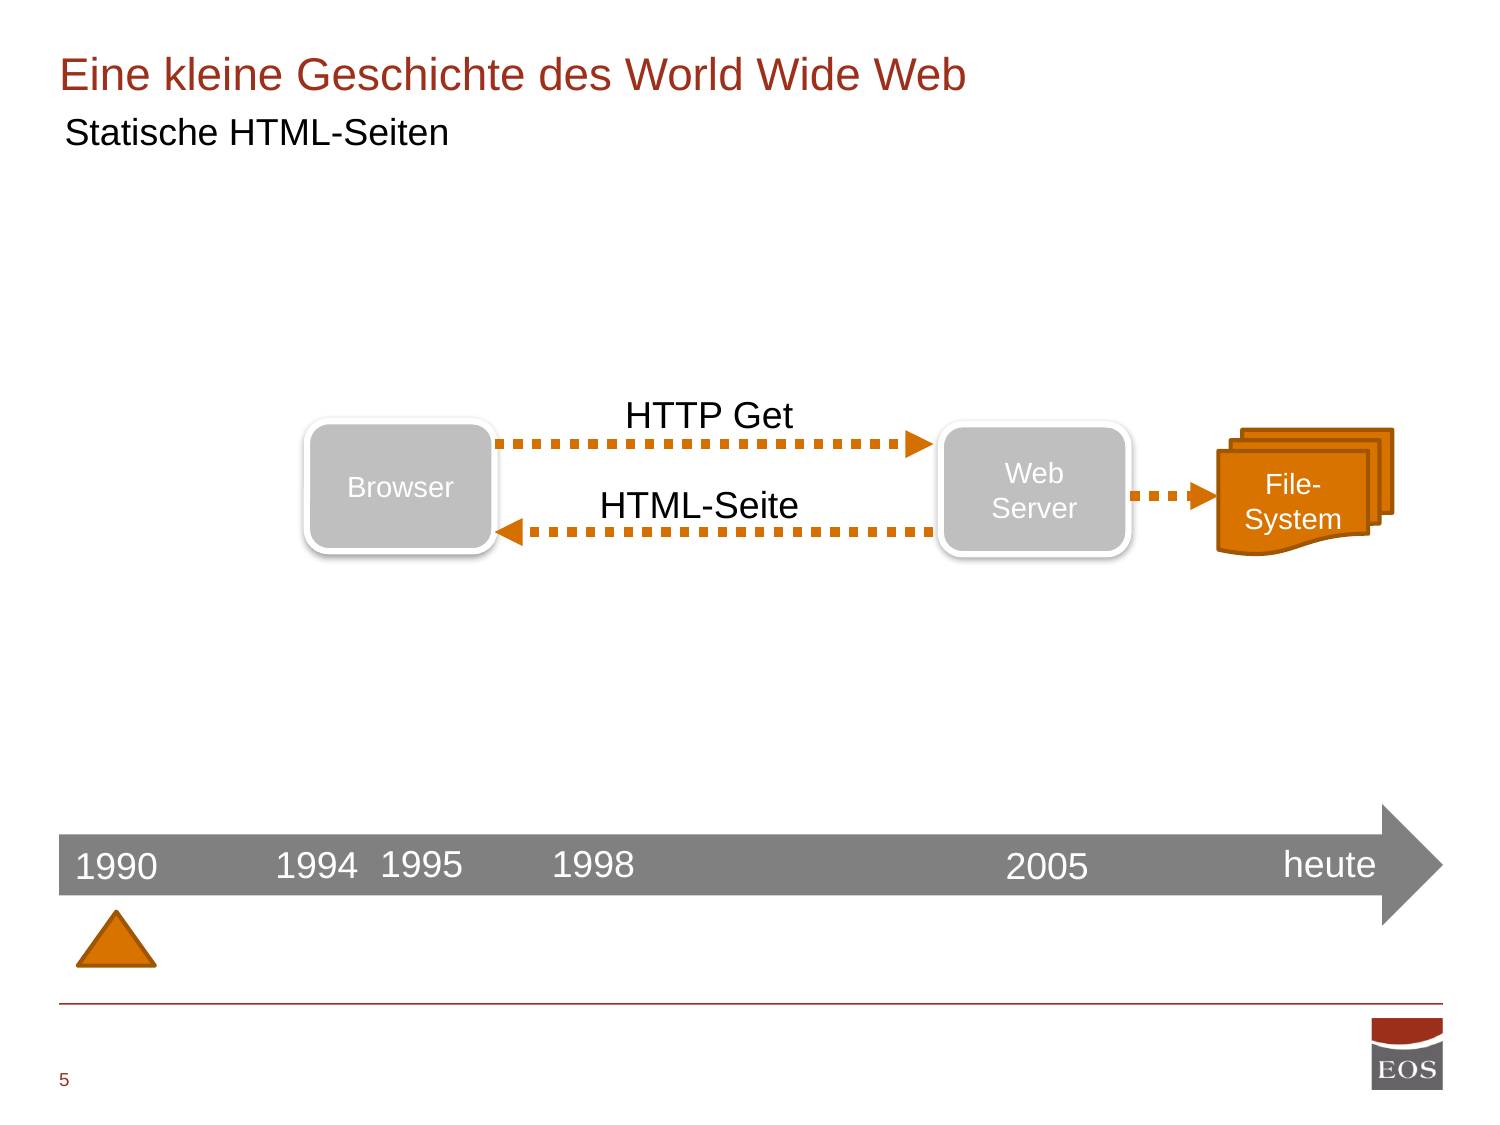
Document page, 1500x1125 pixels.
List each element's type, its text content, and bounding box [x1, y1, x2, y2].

title Eine kleine Geschichte des World Wide Web [58, 44, 1444, 213]
text_box 1994 [260, 833, 374, 894]
text_box [57, 801, 1446, 928]
text_box File- System [1216, 427, 1395, 557]
text_box 1990 [59, 834, 173, 895]
text_box Web Server [937, 421, 1132, 558]
picture [1371, 1018, 1443, 1090]
text_box heute [1268, 832, 1392, 893]
text_box 2005 [990, 834, 1104, 895]
text_box Browser [303, 418, 498, 555]
slide_number 5 [58, 1066, 97, 1090]
text_box HTML-Seite [584, 474, 815, 531]
text_box [75, 909, 157, 968]
text_box 1995 [365, 832, 479, 893]
text_box 1998 [537, 832, 650, 893]
text_box HTTP Get [610, 383, 809, 443]
text_box Statische HTML-Seiten [49, 100, 465, 161]
